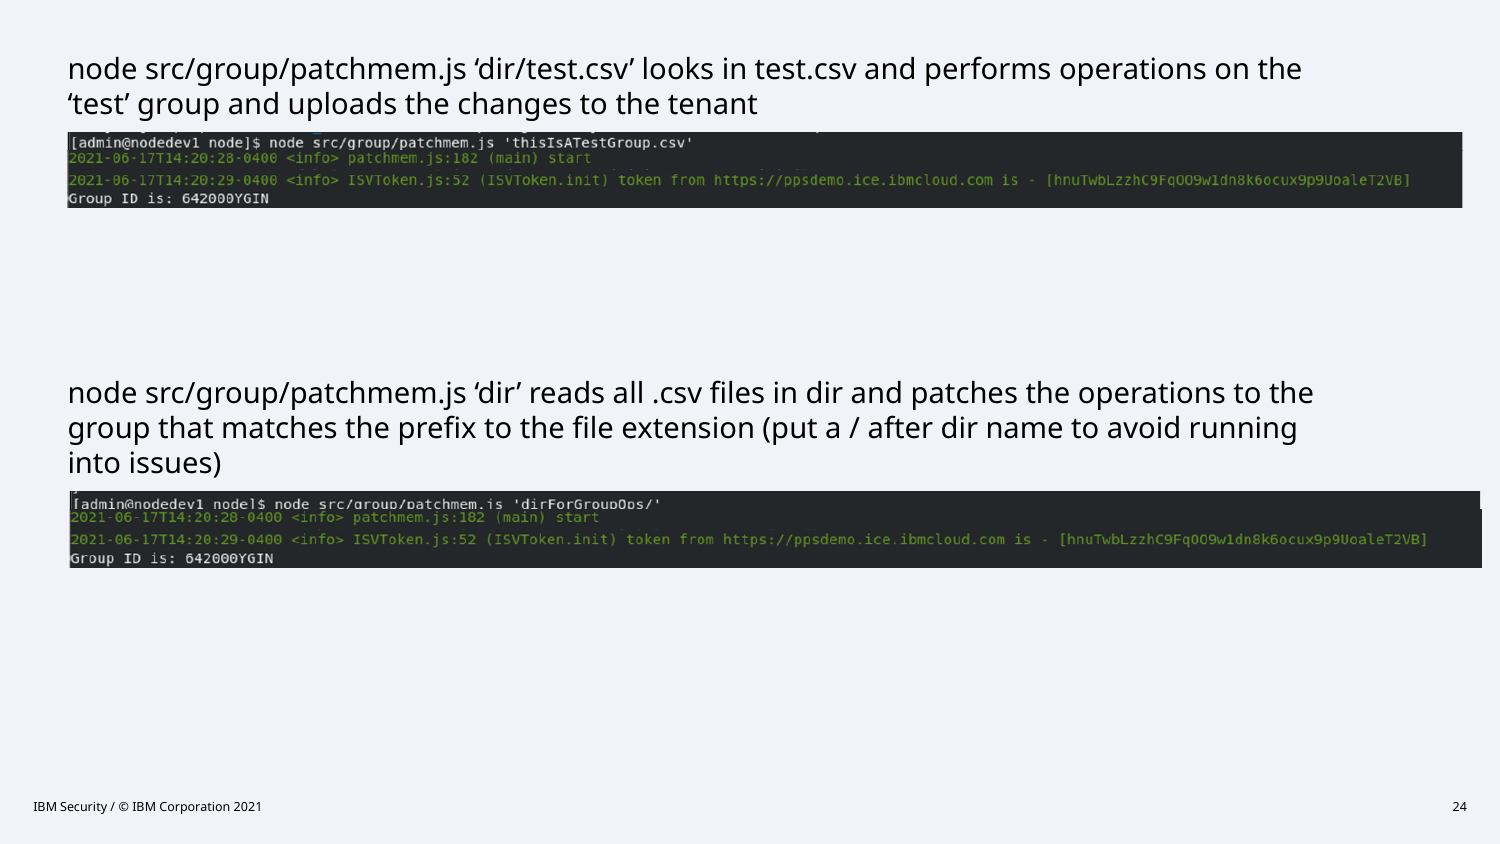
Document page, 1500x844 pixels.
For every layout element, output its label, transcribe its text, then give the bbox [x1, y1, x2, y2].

slide_number 24 [1369, 793, 1467, 821]
list node src/group/patchmem.js ‘dir/test.csv’ looks in test.csv and performs operations on the ‘test’ group and uploads the changes to the tenant node src/group/patchmem.js ‘dir’ reads all .csv files in dir and patches the operations to the group that matches the prefix to the file extension (put a / after dir name to avoid running into issues) [67, 215, 1327, 491]
picture [69, 491, 1485, 568]
footer IBM Security / © IBM Corporation 2021 [33, 793, 716, 821]
picture [67, 132, 1463, 208]
list node src/group/patchmem.js ‘dir/test.csv’ looks in test.csv and performs operations on the ‘test’ group and uploads the changes to the tenant node src/group/patchmem.js ‘dir’ reads all .csv files in dir and patches the operations to the group that matches the prefix to the file extension (put a / after dir name to avoid running into issues) [67, 50, 1327, 131]
